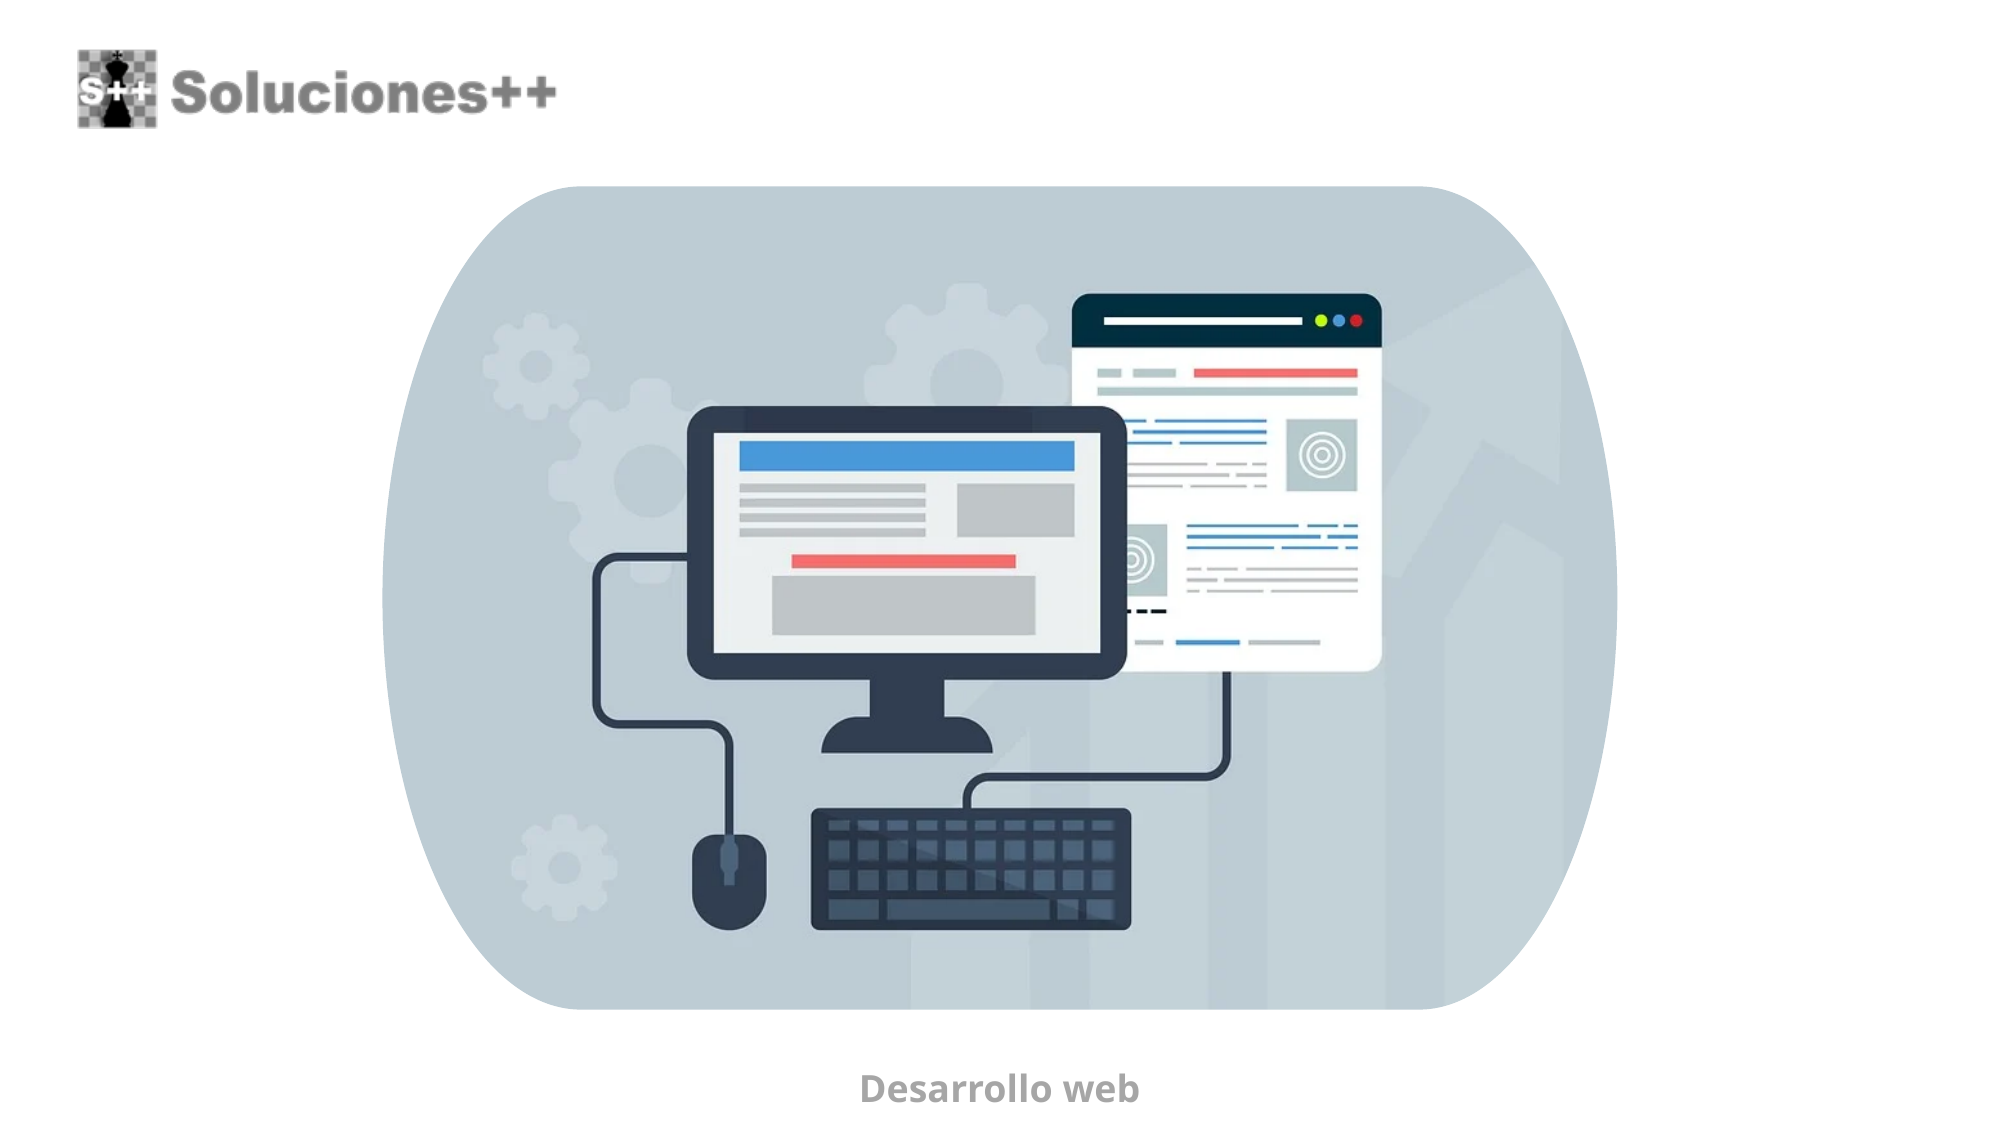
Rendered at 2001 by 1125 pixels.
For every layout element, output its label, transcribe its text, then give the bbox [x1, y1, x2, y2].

text_box Desarrollo web [0, 1058, 2000, 1118]
picture [73, 44, 565, 133]
picture [382, 186, 1618, 1010]
